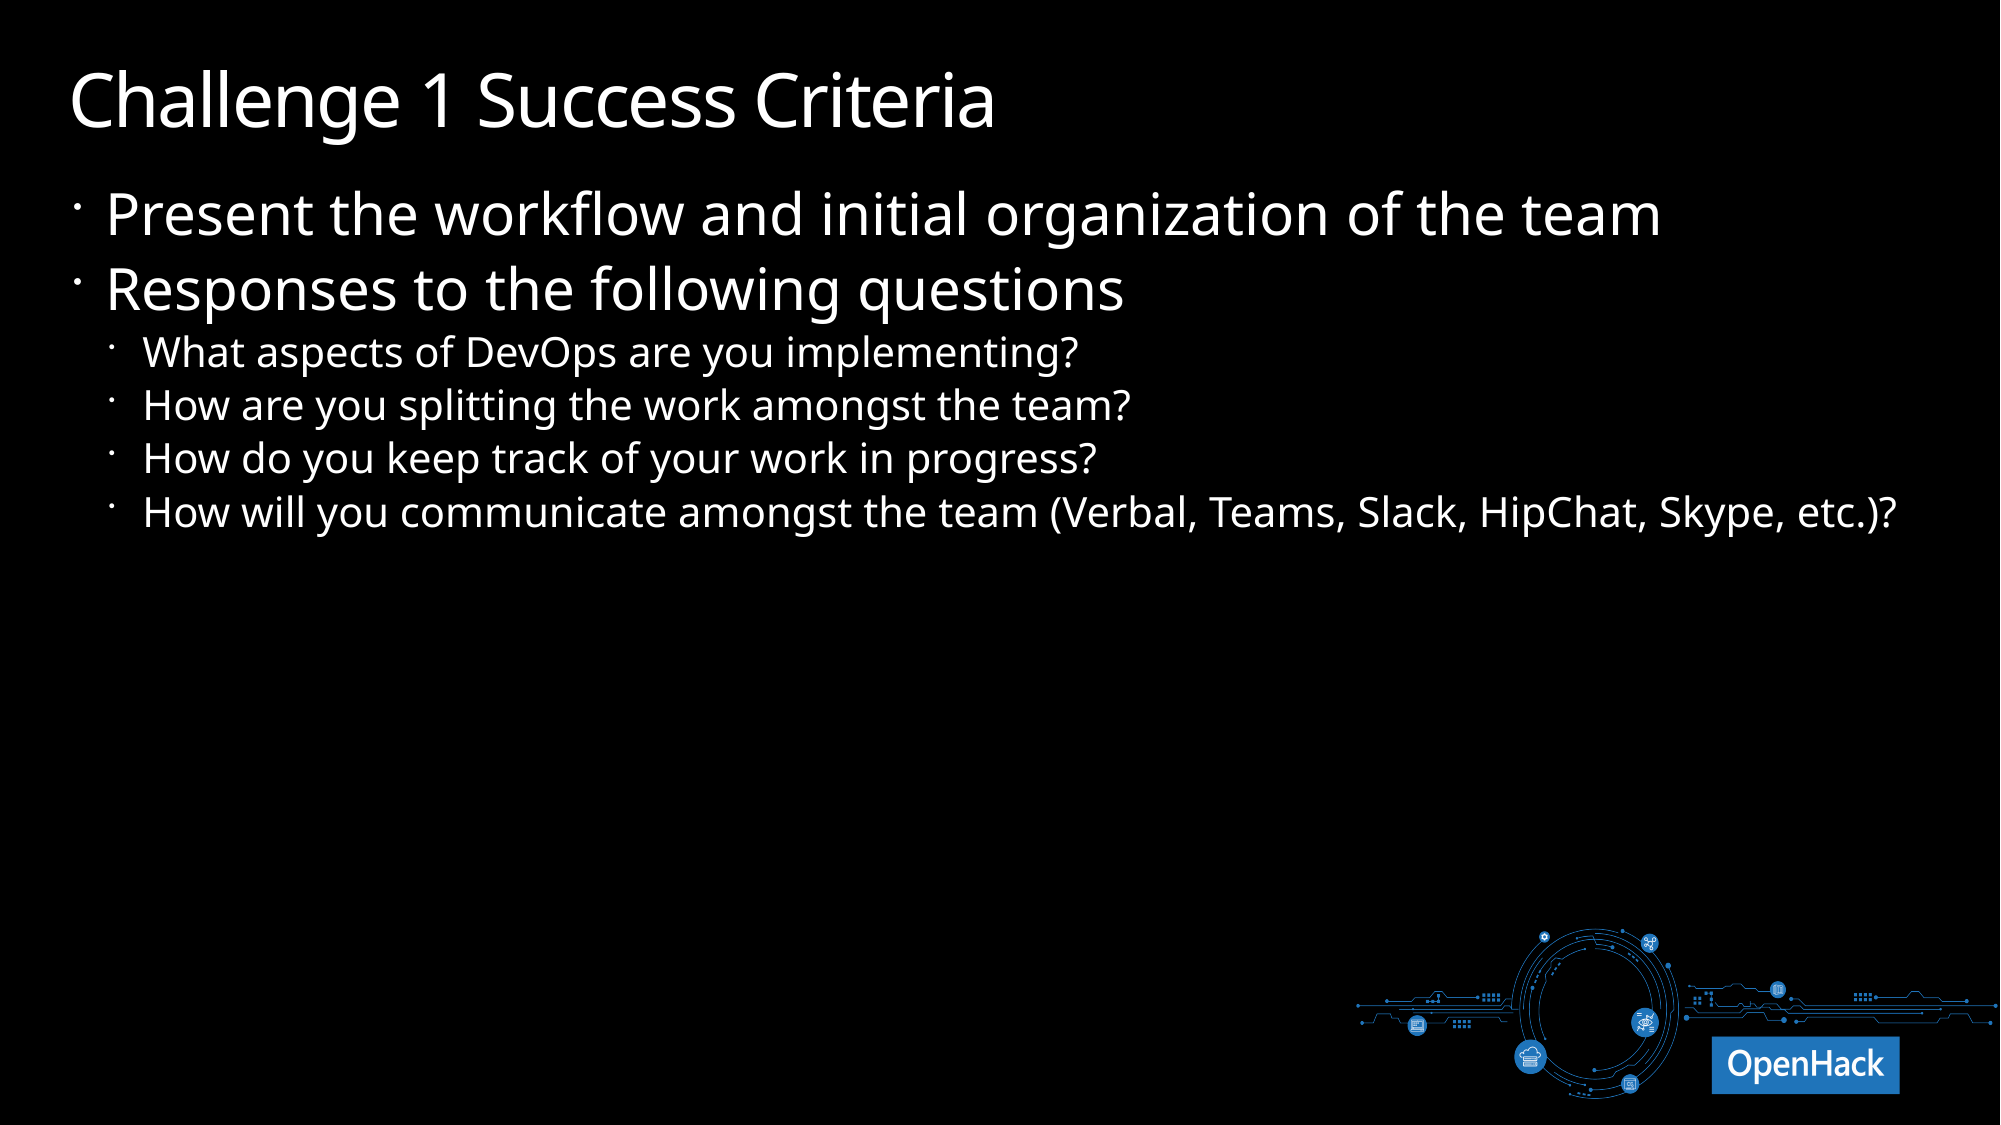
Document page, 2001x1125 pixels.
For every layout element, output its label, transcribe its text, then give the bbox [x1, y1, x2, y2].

title Challenge 1 Success Criteria [44, 47, 1957, 158]
list Present the workflow and initial organization of the team Responses to the following questions What aspects of DevOps are you implementing? How are you splitting the work amongst the team? How do you keep track of your work in progress? How will you communicate amongst the team (Verbal, Teams, Slack, HipChat, Skype, etc.)? [44, 170, 1957, 565]
picture [1356, 917, 2000, 1099]
